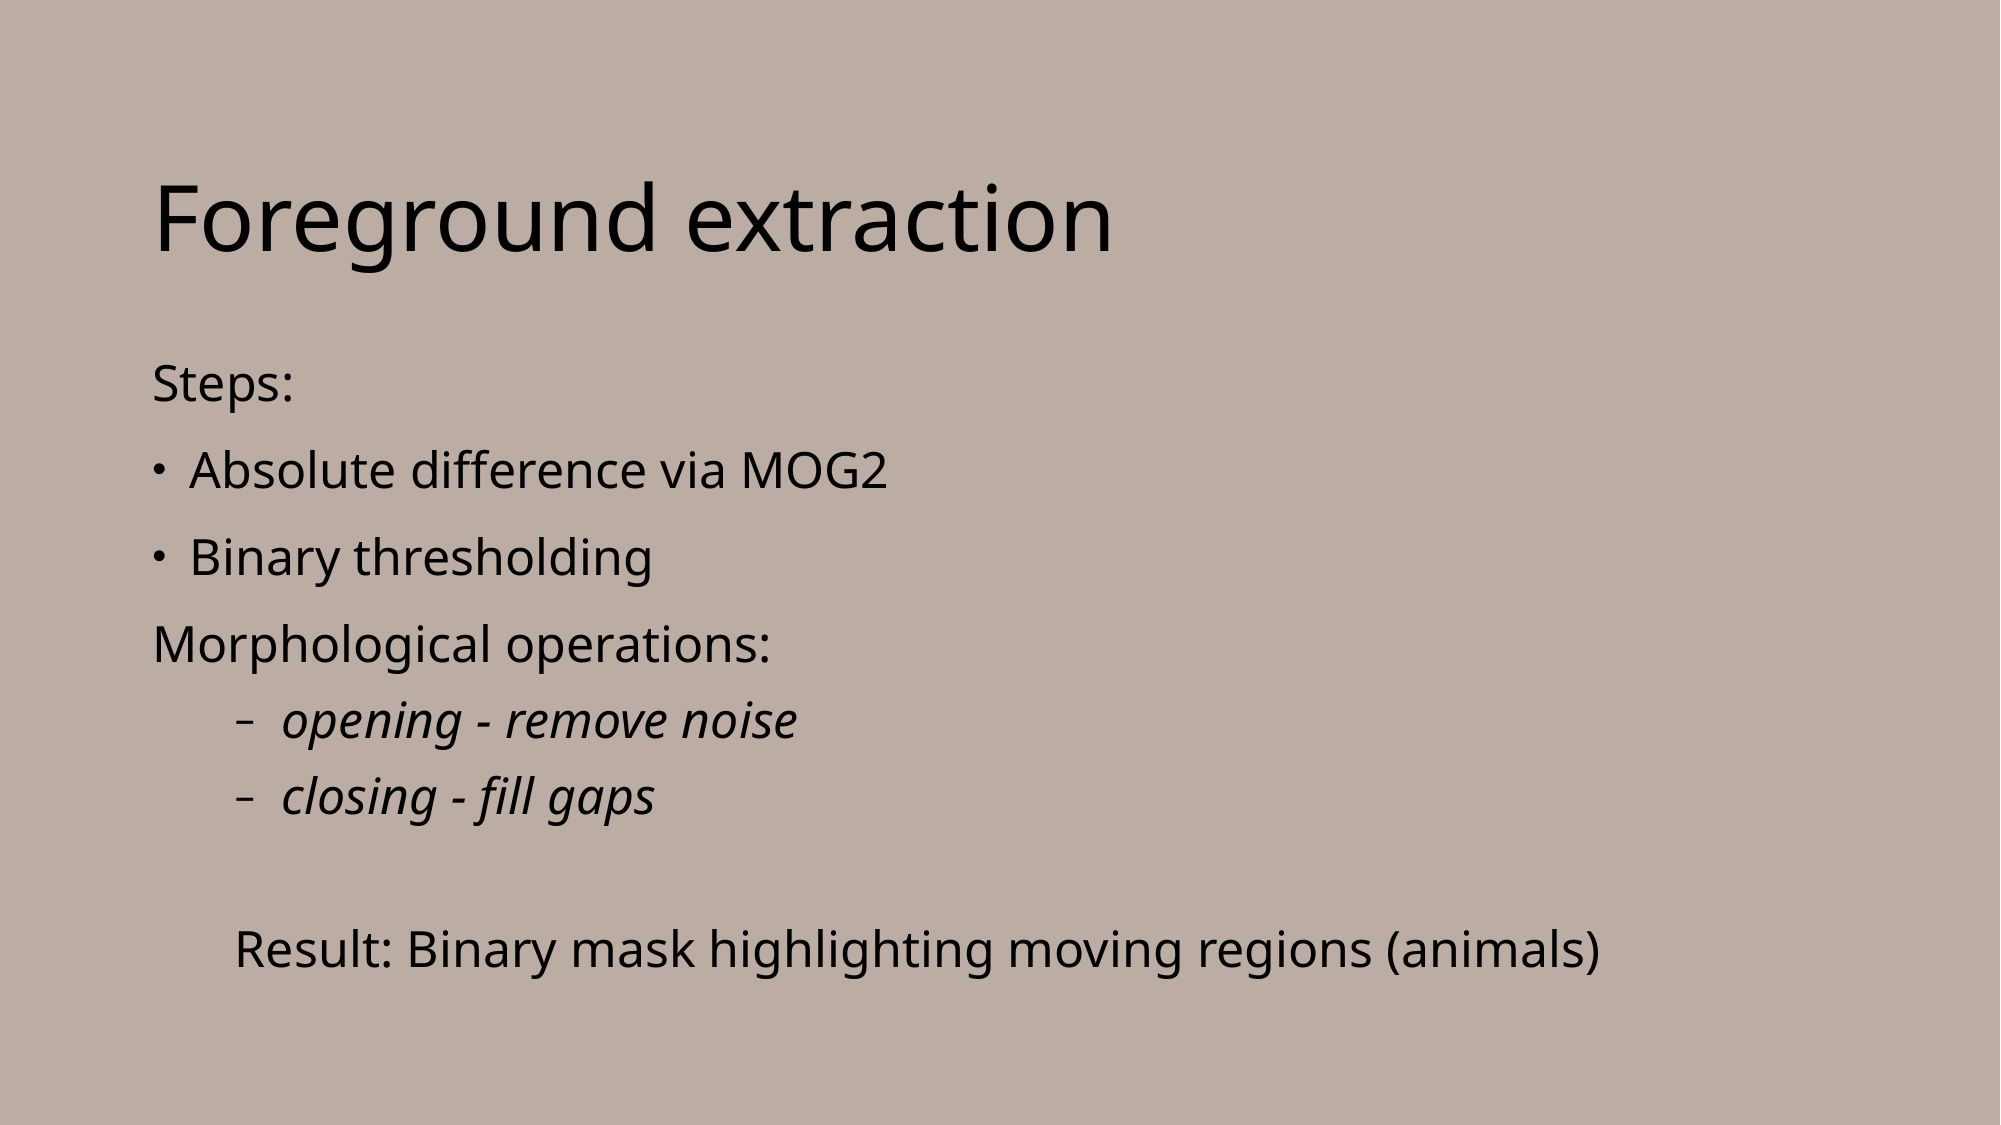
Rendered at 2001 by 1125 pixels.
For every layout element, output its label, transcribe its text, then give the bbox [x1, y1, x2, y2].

title Foreground extraction [137, 95, 1863, 280]
list Steps: Absolute difference via MOG2 Binary thresholding Morphological operations: opening - remove noise closing - fill gaps Result: Binary mask highlighting moving regions (animals) [137, 338, 1863, 1095]
